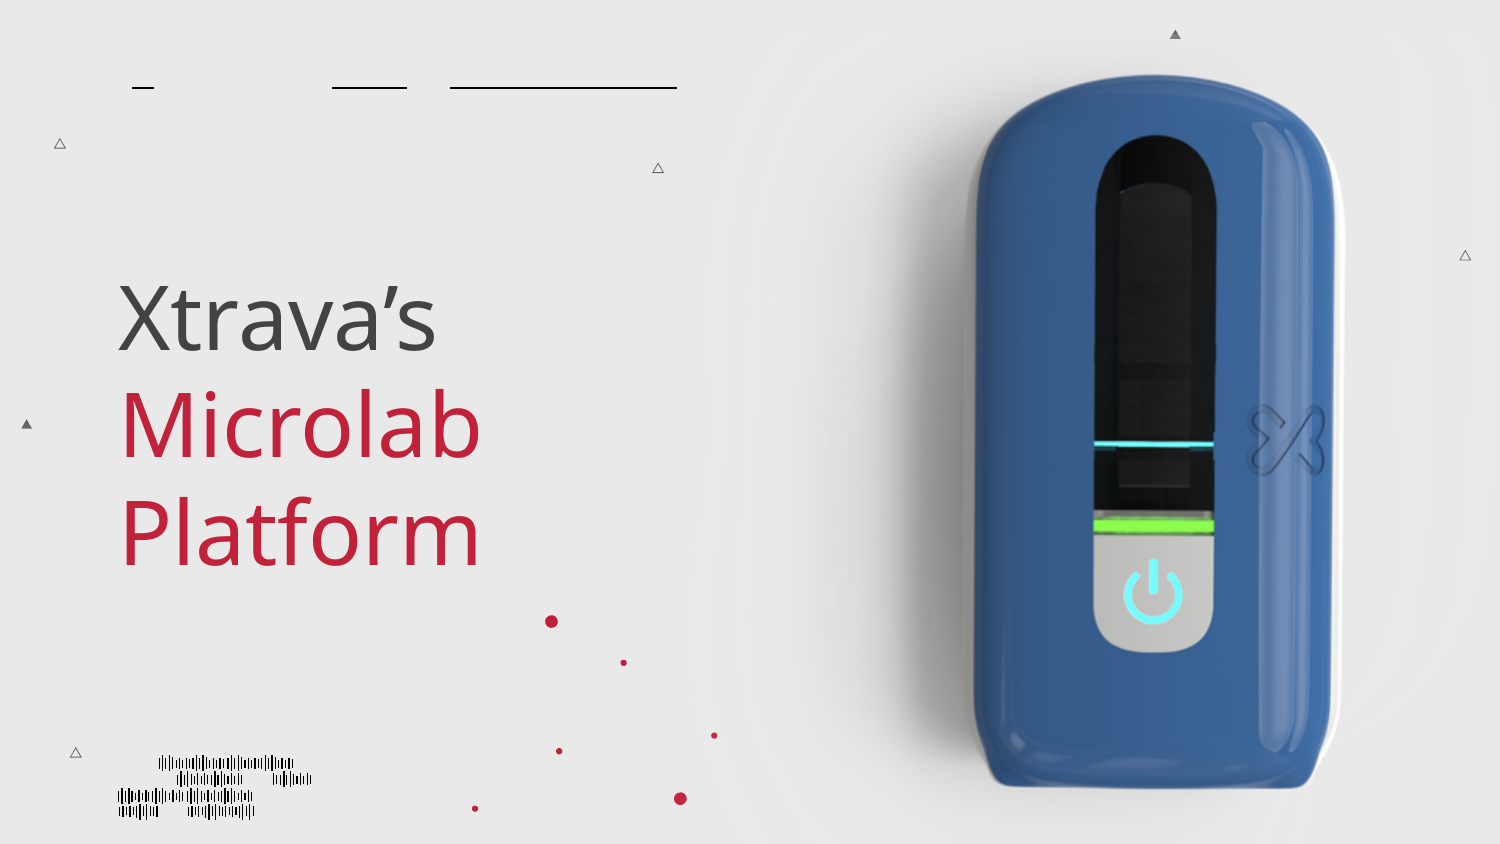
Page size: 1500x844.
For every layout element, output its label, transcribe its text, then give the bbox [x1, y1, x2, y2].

title Xtrava’s Microlab Platform [118, 149, 650, 695]
picture [655, 34, 1500, 844]
